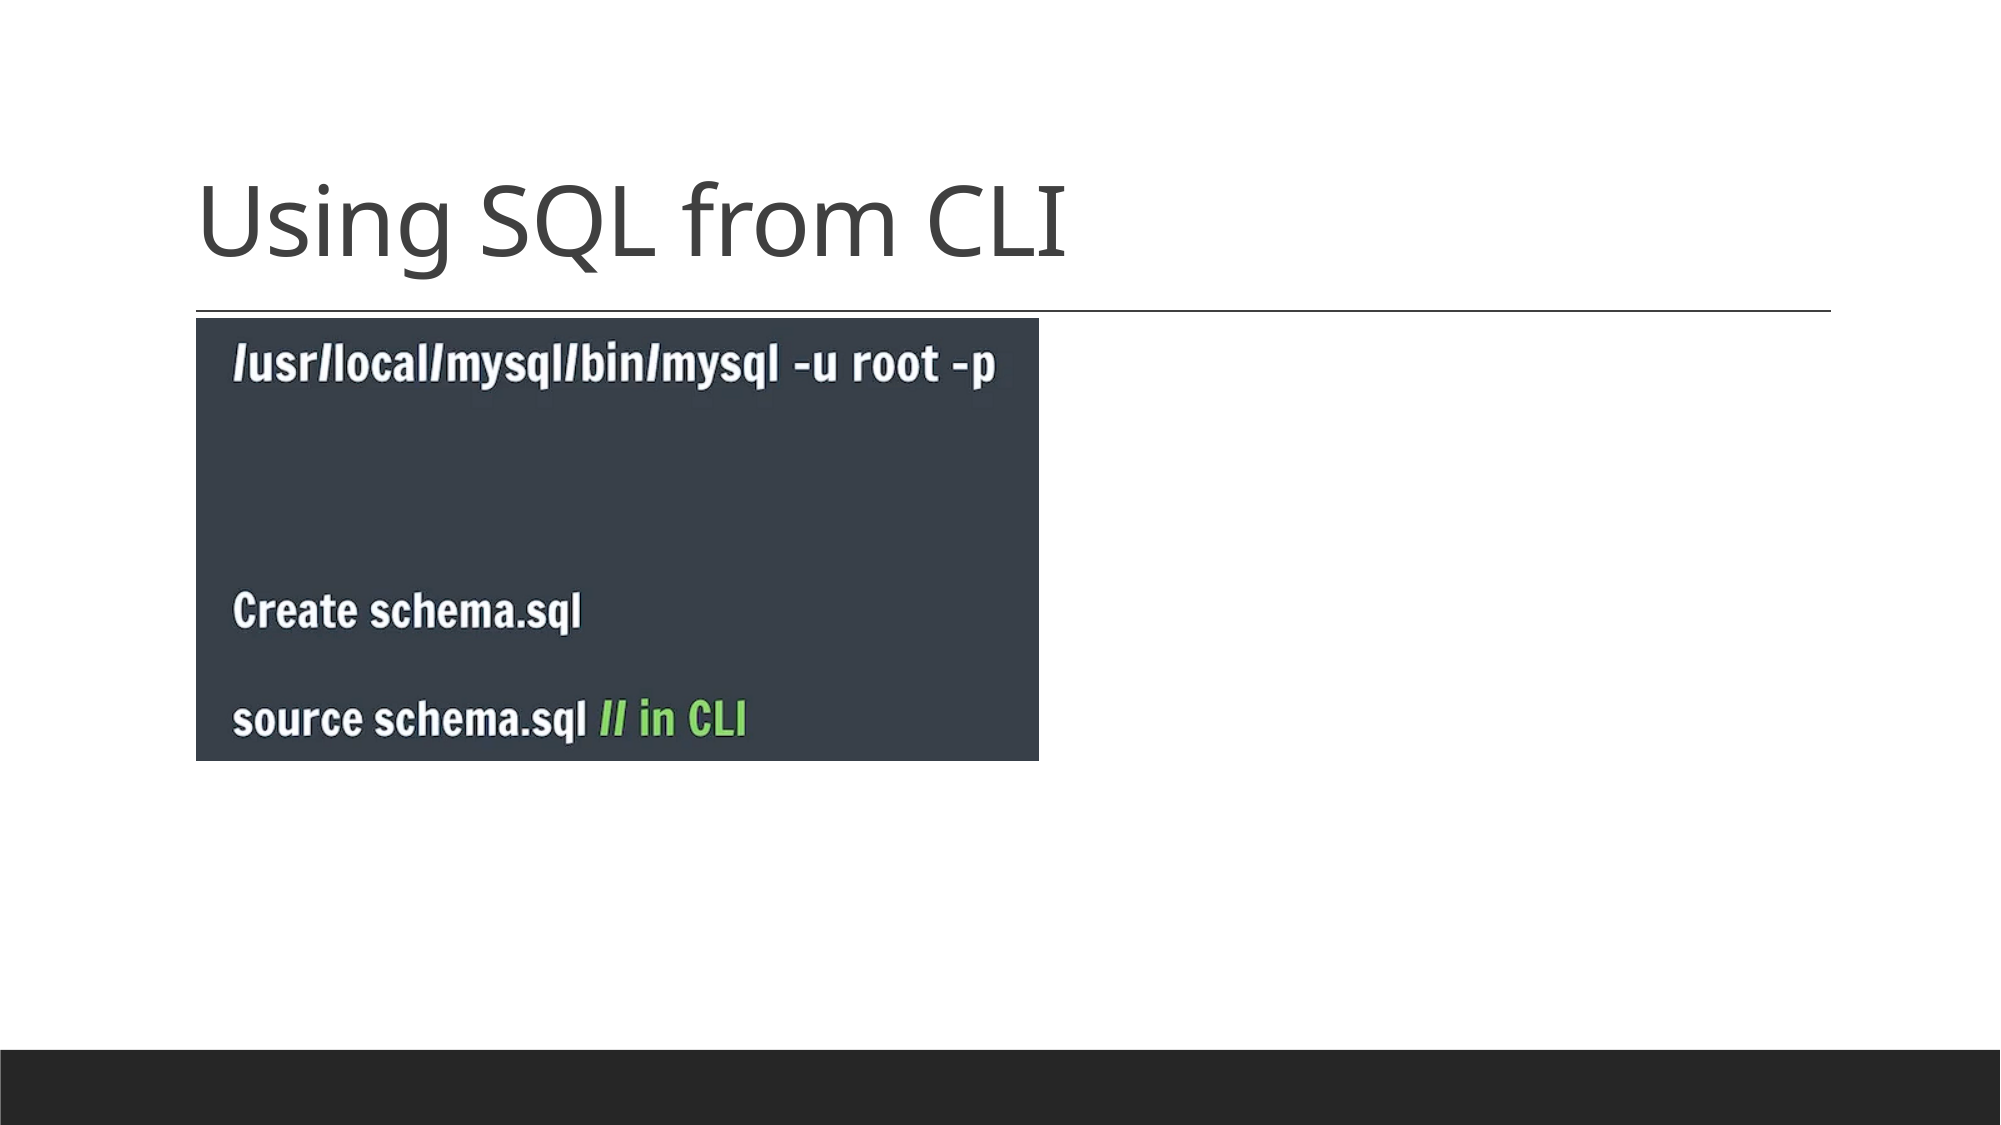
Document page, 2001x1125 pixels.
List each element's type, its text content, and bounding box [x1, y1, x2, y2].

title Using SQL from CLI [180, 47, 1830, 285]
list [195, 317, 1040, 762]
